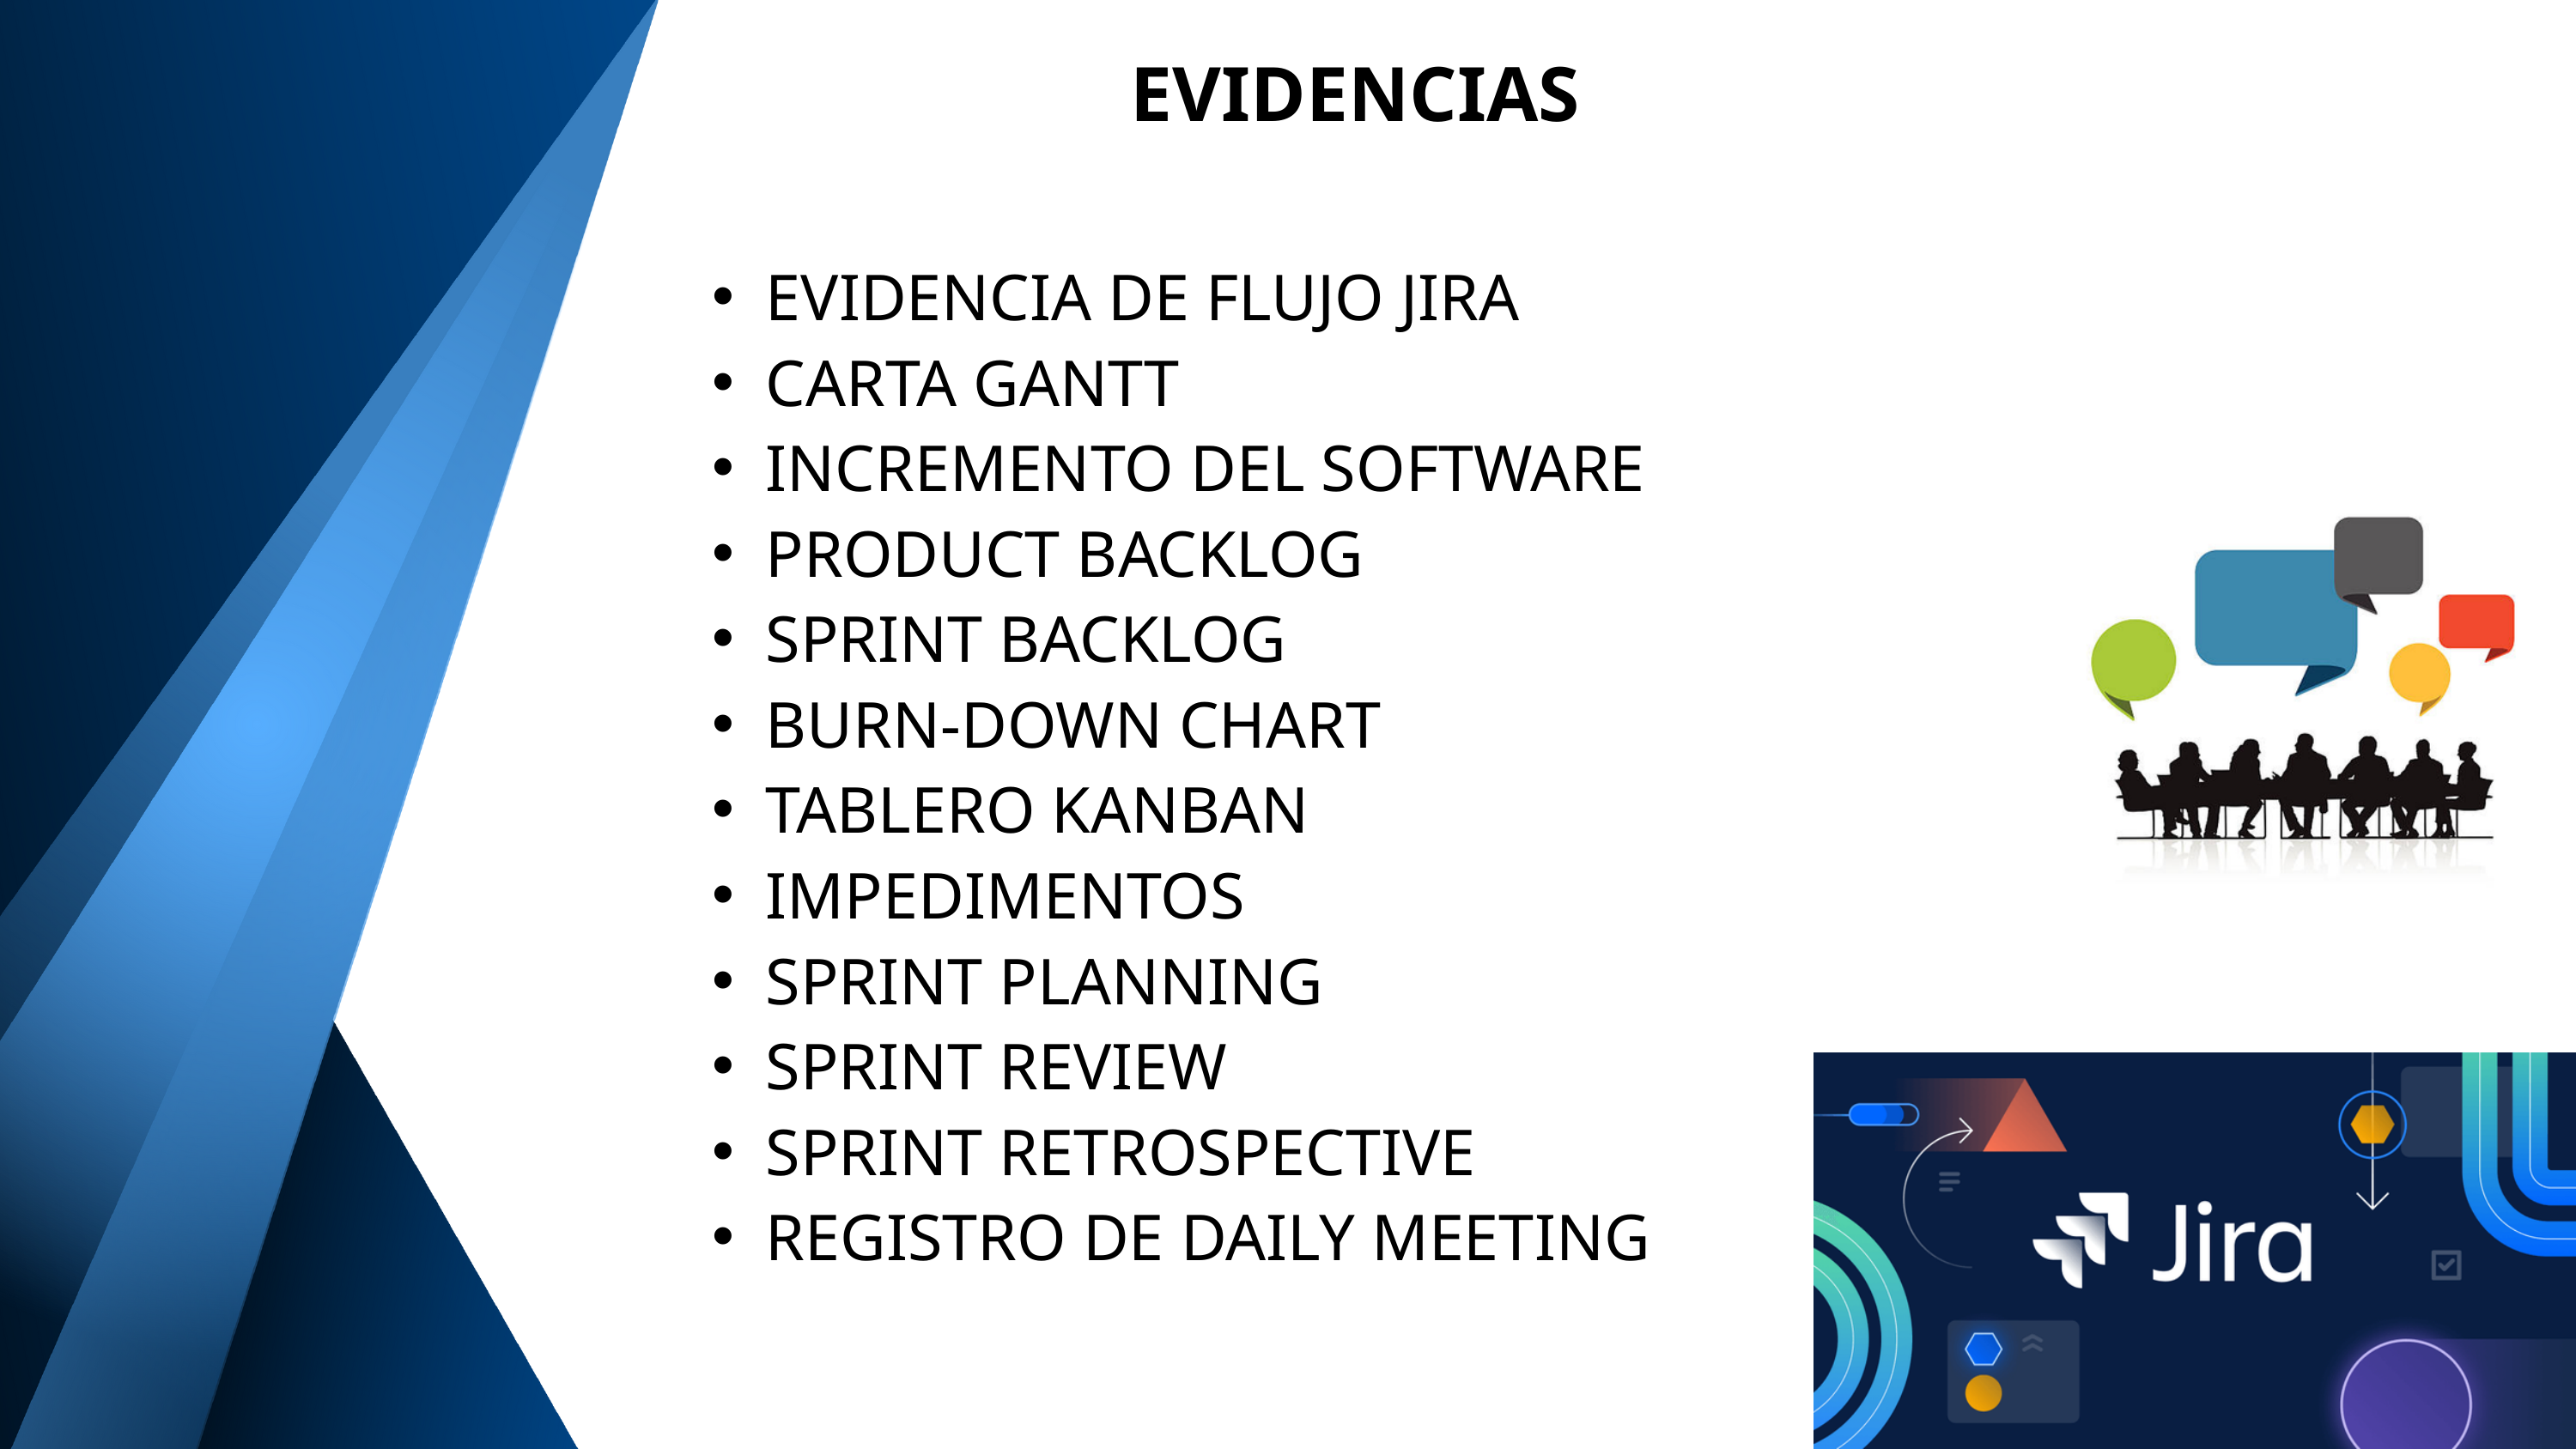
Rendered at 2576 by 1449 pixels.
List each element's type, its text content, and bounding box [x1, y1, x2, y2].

text_box [2031, 488, 2576, 890]
text_box EVIDENCIA DE FLUJO JIRA CARTA GANTT INCREMENTO DEL SOFTWARE PRODUCT BACKLOG SPRINT BACKLOG BURN-DOWN CHART TABLERO KANBAN IMPEDIMENTOS SPRINT PLANNING SPRINT REVIEW SPRINT RETROSPECTIVE REGISTRO DE DAILY MEETING [658, 162, 2031, 1274]
text_box [0, 0, 659, 1449]
text_box EVIDENCIAS [1100, 35, 1610, 137]
text_box [1814, 1052, 2576, 1449]
